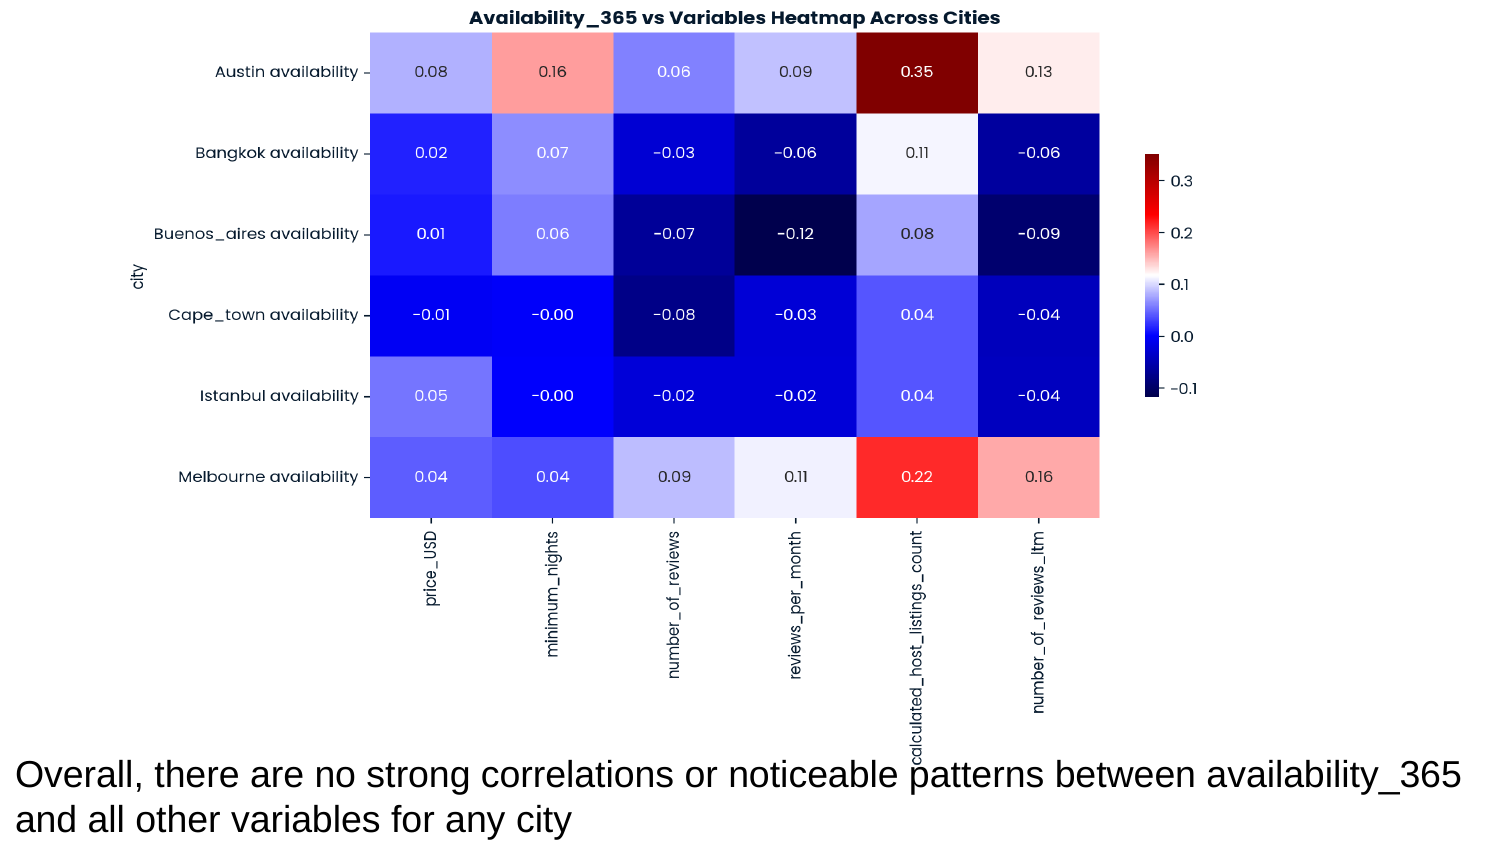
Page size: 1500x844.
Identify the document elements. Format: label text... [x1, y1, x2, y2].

text_box Overall, there are no strong correlations or noticeable patterns between availability_365 and all other variables for any city [0, 735, 1483, 844]
picture [118, 0, 1209, 774]
